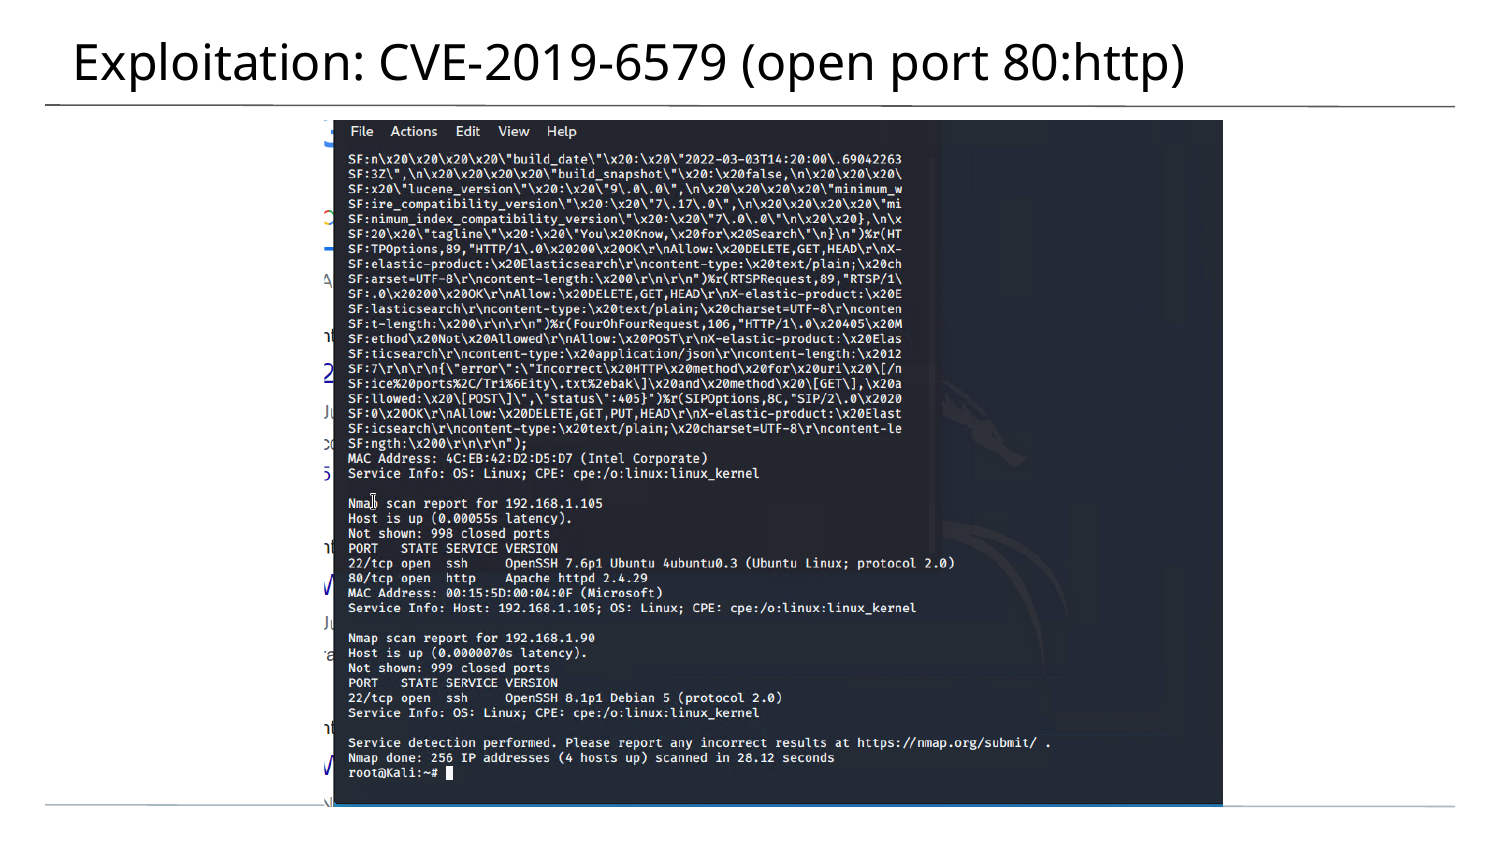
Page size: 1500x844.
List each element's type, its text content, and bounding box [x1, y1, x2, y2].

title Exploitation: CVE-2019-6579 (open port 80:http) [0, 0, 1500, 88]
picture [324, 117, 1224, 807]
